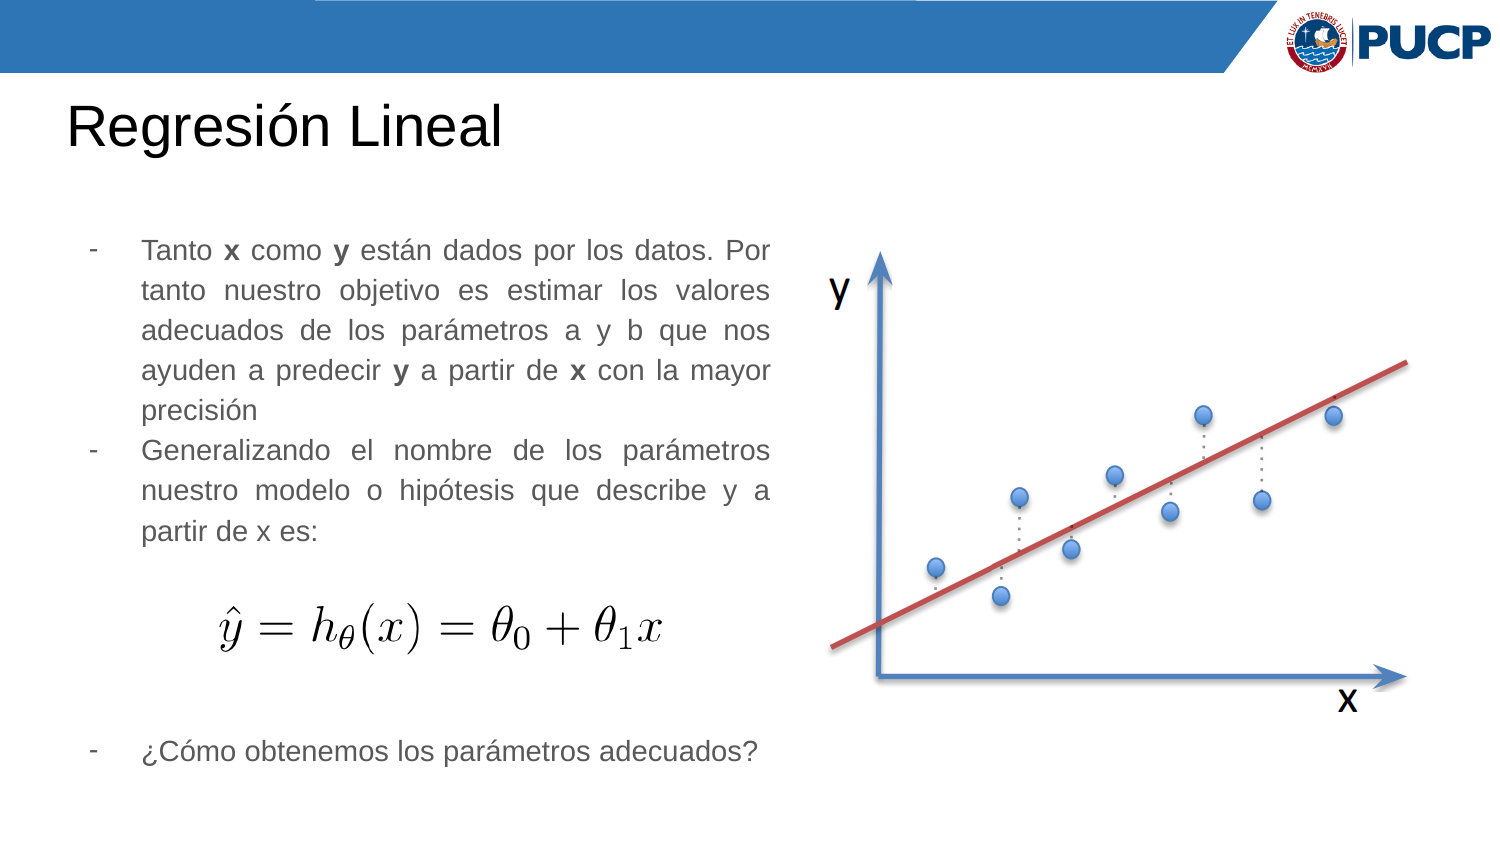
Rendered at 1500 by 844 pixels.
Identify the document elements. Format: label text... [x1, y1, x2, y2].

picture [1277, 0, 1500, 84]
list Tanto x como y están dados por los datos. Por tanto nuestro objetivo es estimar los valores adecuados de los parámetros a y b que nos ayuden a predecir y a partir de x con la mayor precisión Generalizando el nombre de los parámetros nuestro modelo o hipótesis que describe y a partir de x es: ¿Cómo obtenemos los parámetros adecuados? [51, 210, 787, 822]
picture [810, 246, 1426, 735]
picture [192, 584, 690, 679]
title Regresión Lineal [51, 72, 1449, 167]
